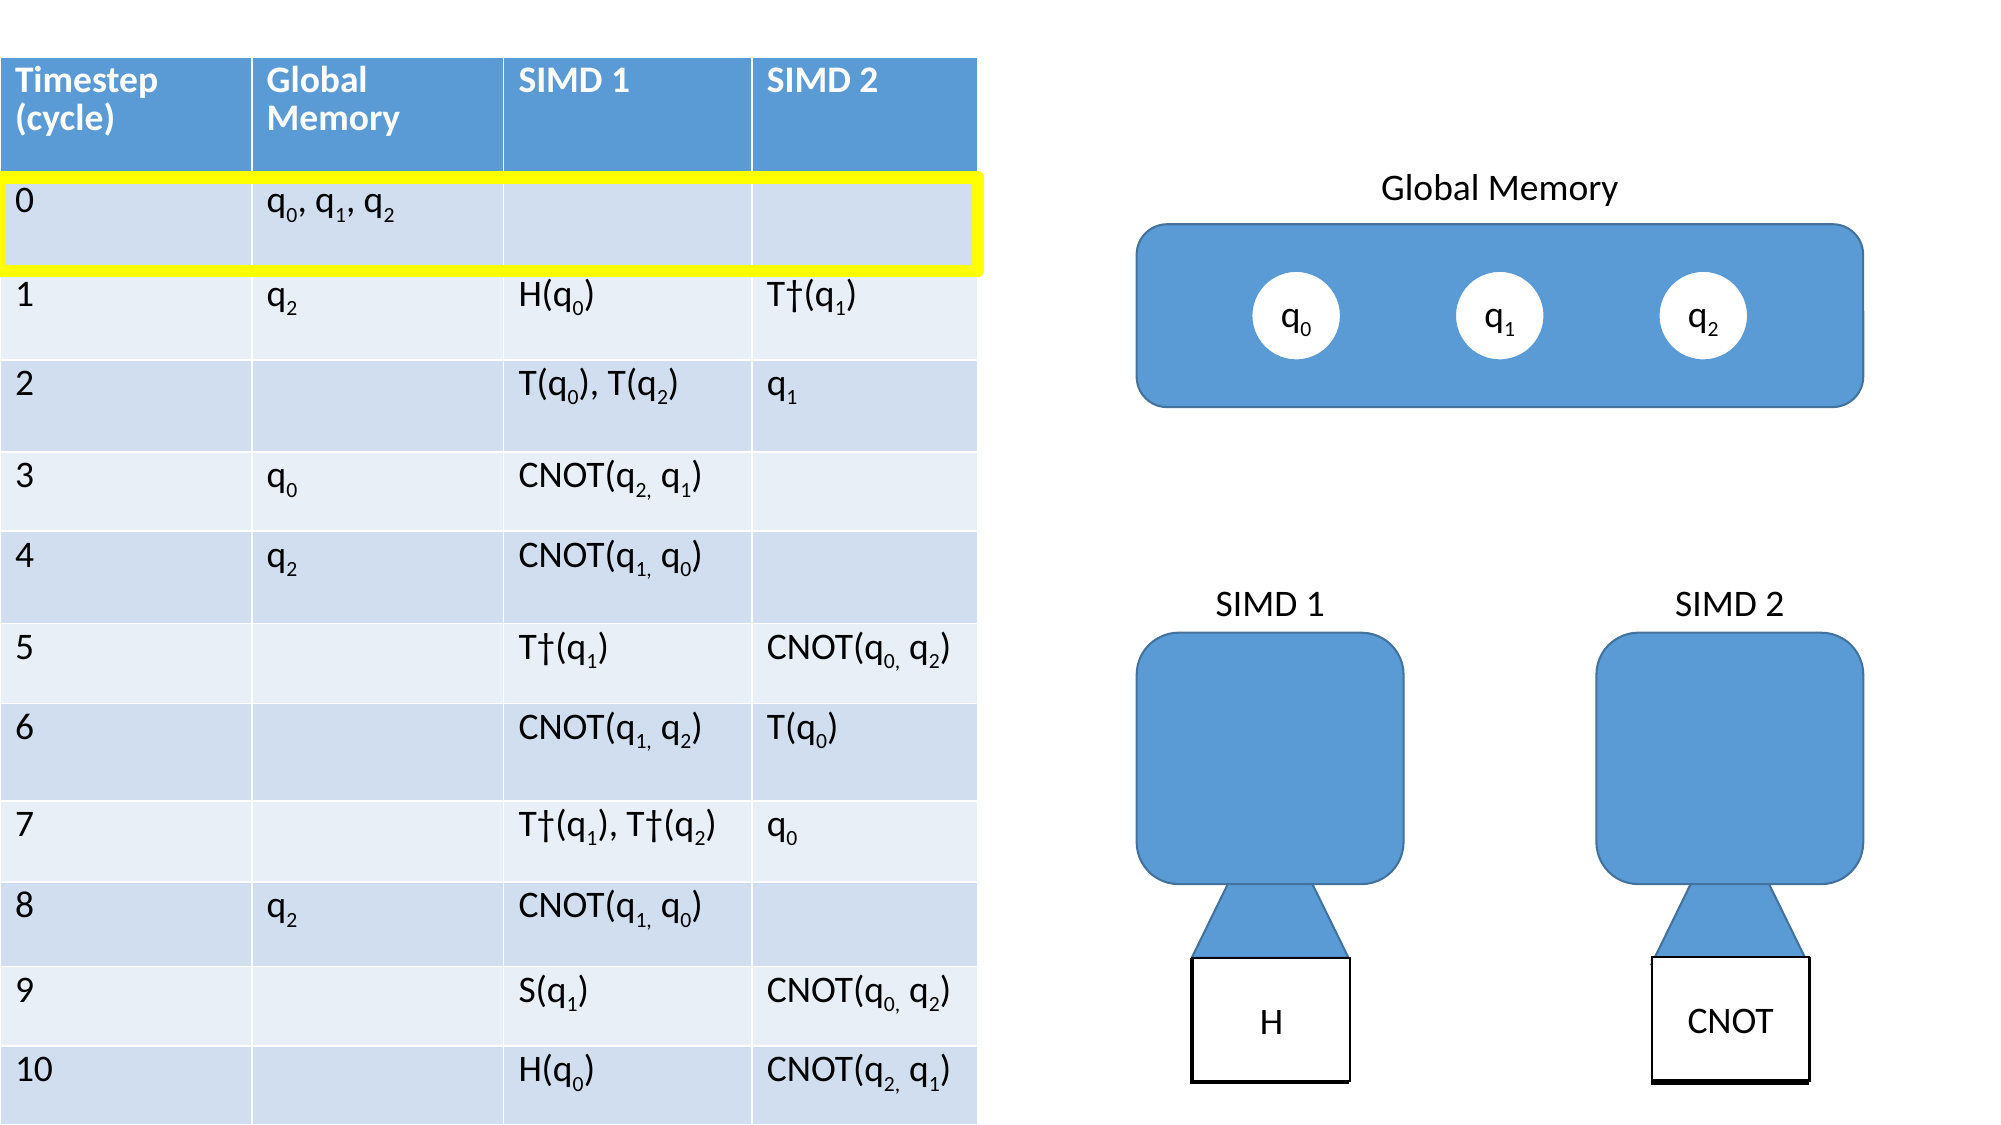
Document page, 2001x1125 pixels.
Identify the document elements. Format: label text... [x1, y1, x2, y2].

table_cell [253, 802, 503, 881]
table_cell 7 [1, 802, 251, 881]
table_cell 1 [1, 271, 251, 359]
table_cell CNOT(q2, q1) [504, 453, 751, 530]
table_cell [253, 624, 503, 703]
table_cell 8 [1, 883, 251, 966]
table_cell H(q0) [504, 1047, 751, 1124]
text_box [1190, 886, 1350, 958]
table_cell [753, 883, 977, 966]
table_cell 6 [1, 704, 251, 800]
table_cell CNOT(q1, q0) [504, 883, 751, 966]
table_cell CNOT(q2, q1) [753, 1047, 977, 1124]
table_cell q0 [753, 802, 977, 881]
table_cell S(q1) [504, 967, 751, 1045]
table_header SIMD 1 [504, 58, 751, 174]
text_box [0, 177, 978, 271]
text_box H [1192, 957, 1351, 1082]
table_cell q0 [253, 453, 503, 530]
table_cell [753, 532, 977, 623]
table_header Timestep (cycle) [1, 58, 251, 174]
text_box [1135, 632, 1405, 886]
text_box q1 [1453, 269, 1546, 362]
text_box Global Memory [1136, 155, 1864, 216]
table_cell [253, 704, 503, 800]
table_header Global Memory [253, 58, 503, 174]
table_cell H(q0) [504, 271, 751, 359]
table_cell [253, 361, 503, 451]
table_cell T†(q1), T†(q2) [504, 802, 751, 881]
table_cell q2 [253, 883, 503, 966]
table_cell CNOT(q0, q2) [753, 624, 977, 703]
table_cell CNOT(q1, q2) [504, 704, 751, 800]
text_box [1654, 886, 1806, 956]
table_cell 4 [1, 532, 251, 623]
table_cell [253, 967, 503, 1045]
table_cell T(q0), T(q2) [504, 361, 751, 451]
text_box SIMD 1 [1136, 572, 1404, 632]
table_cell 5 [1, 624, 251, 703]
table_cell 9 [1, 967, 251, 1045]
table_cell 10 [1, 1047, 251, 1124]
table_cell [253, 1047, 503, 1124]
table_cell q1 [753, 361, 977, 451]
table_cell [753, 453, 977, 530]
table_cell q2 [253, 532, 503, 623]
table_cell CNOT(q0, q2) [753, 967, 977, 1045]
text_box [1595, 632, 1865, 886]
table_header SIMD 2 [753, 58, 977, 174]
table_cell T(q0) [753, 704, 977, 800]
table_cell 3 [1, 453, 251, 530]
text_box SIMD 2 [1596, 572, 1864, 632]
text_box q2 [1657, 269, 1750, 362]
table_cell CNOT(q1, q0) [504, 532, 751, 623]
text_box q0 [1250, 269, 1343, 362]
text_box [1135, 223, 1865, 409]
table_cell q2 [253, 271, 503, 359]
table_cell T†(q1) [504, 624, 751, 703]
text_box CNOT [1651, 956, 1810, 1081]
table_cell T†(q1) [753, 271, 977, 359]
table_cell 2 [1, 361, 251, 451]
